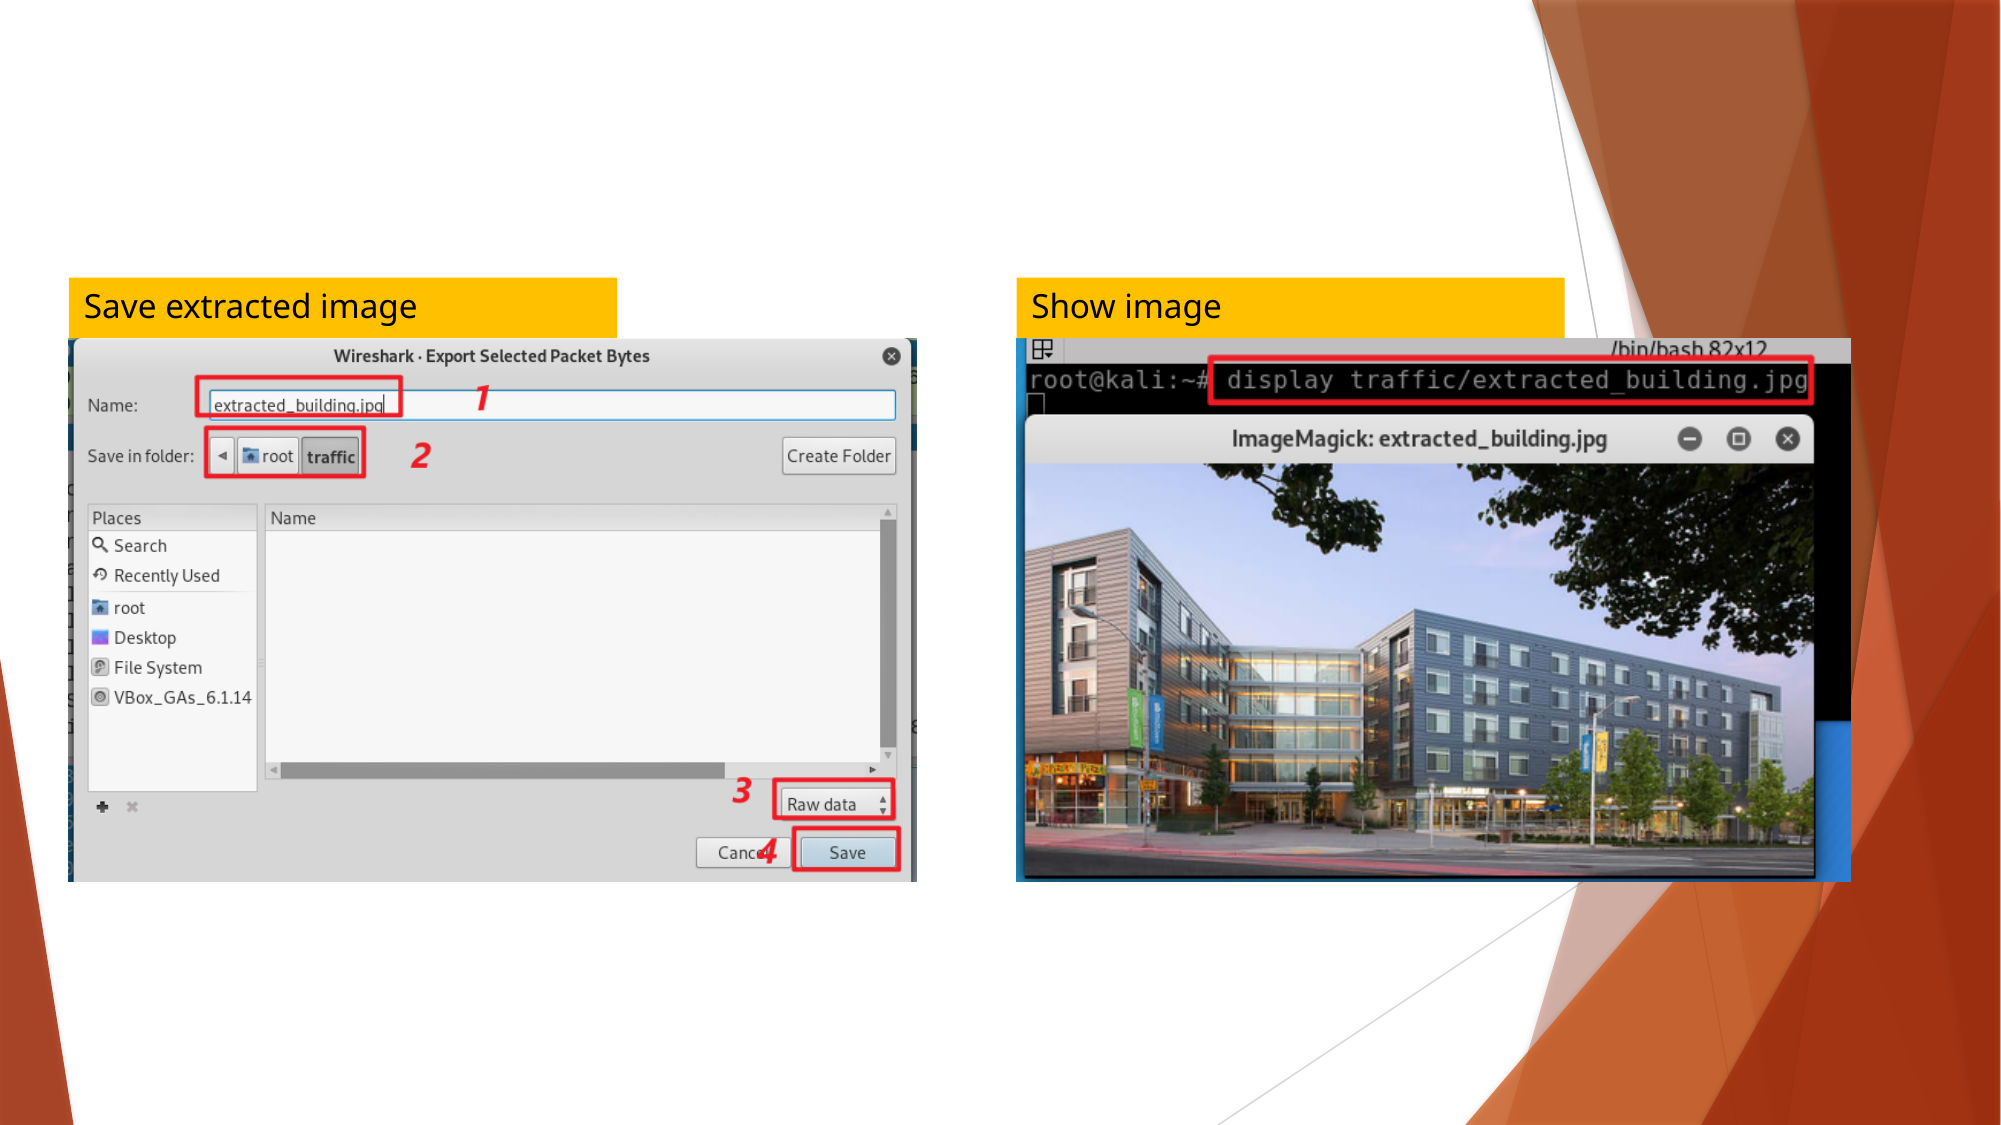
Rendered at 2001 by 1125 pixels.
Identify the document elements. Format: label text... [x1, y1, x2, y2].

picture [68, 337, 917, 882]
text_box Show image [1016, 277, 1565, 337]
text_box Save extracted image [68, 277, 618, 337]
picture [1015, 337, 1851, 882]
